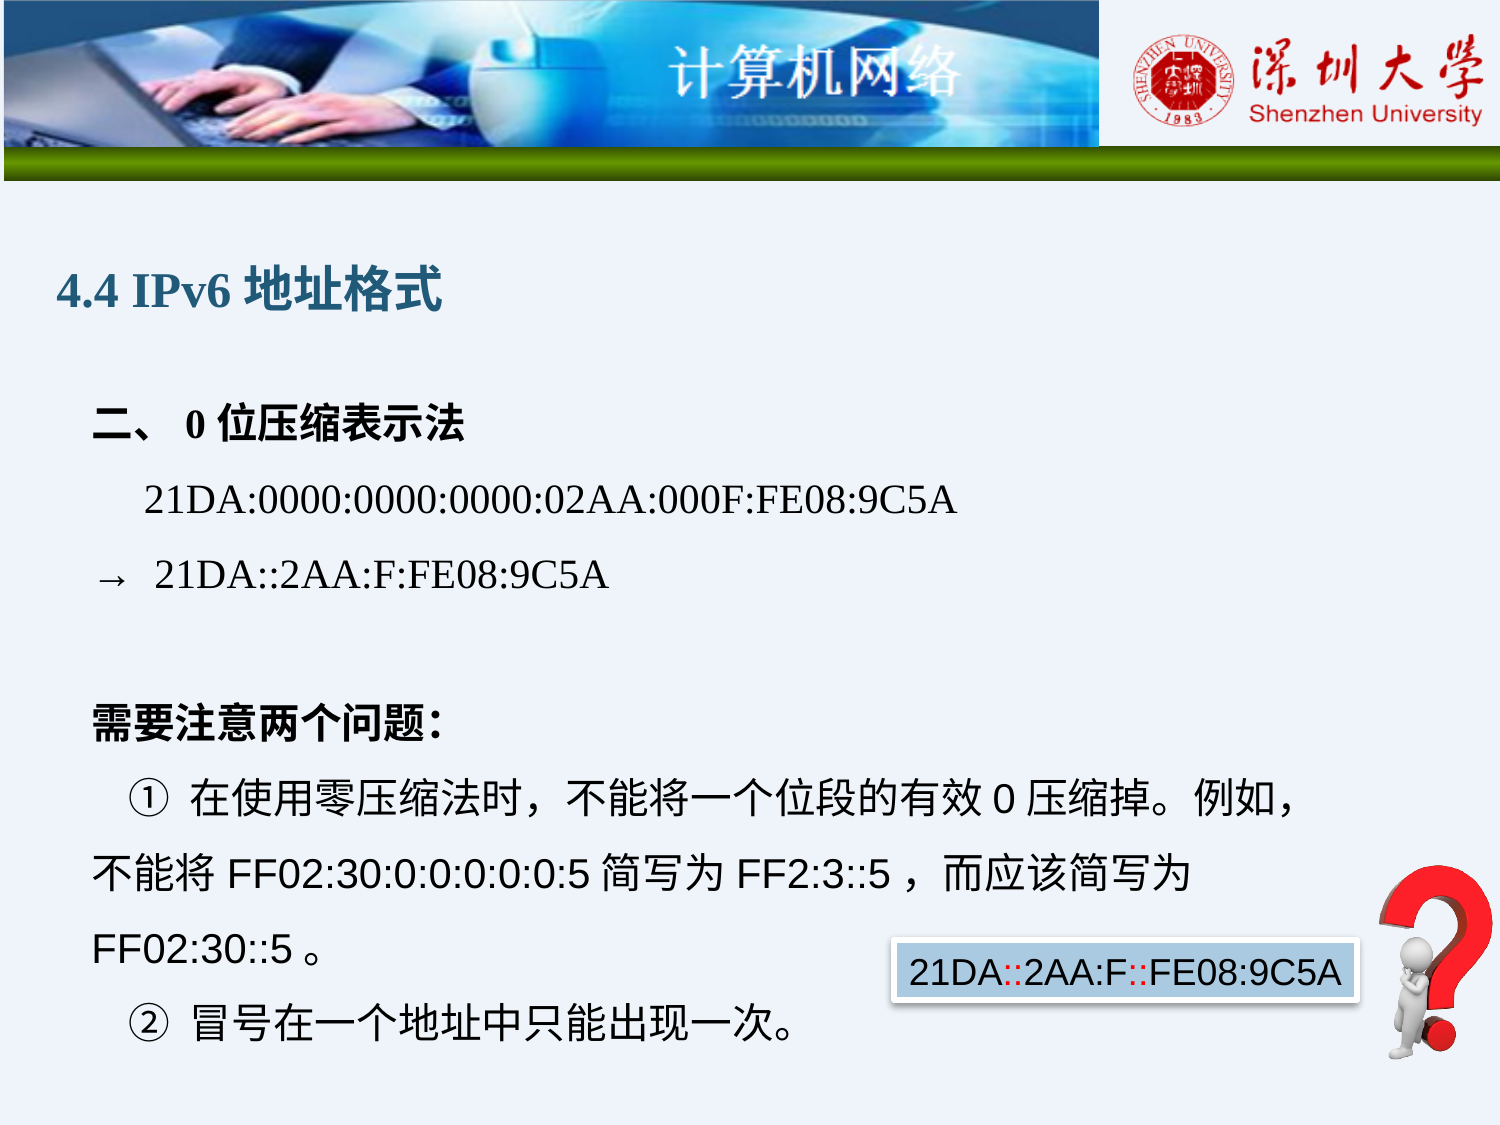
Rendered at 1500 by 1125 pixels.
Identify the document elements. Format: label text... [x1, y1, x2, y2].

picture [3, 1, 1099, 147]
picture [1113, 18, 1488, 147]
text_box 21DA::2AA:F::FE08:9C5A [891, 937, 1359, 1003]
text_box 二、0位压缩表示法 21DA:0000:0000:0000:02AA:000F:FE08:9C5A → 21DA::2AA:F:FE08:9C5A 需要注意两个问题： ① 在使用零压缩法时，不能将一个位段的有效0压缩掉。例如，不能将FF02:30:0:0:0:0:0:5简写为FF2:3::5，而应该简写为FF02:30::5。 ② 冒号在一个地址中只能出现一次。 [76, 364, 1329, 1055]
title 4.4 IPv6地址格式 [41, 220, 1164, 338]
picture [1364, 860, 1500, 1064]
